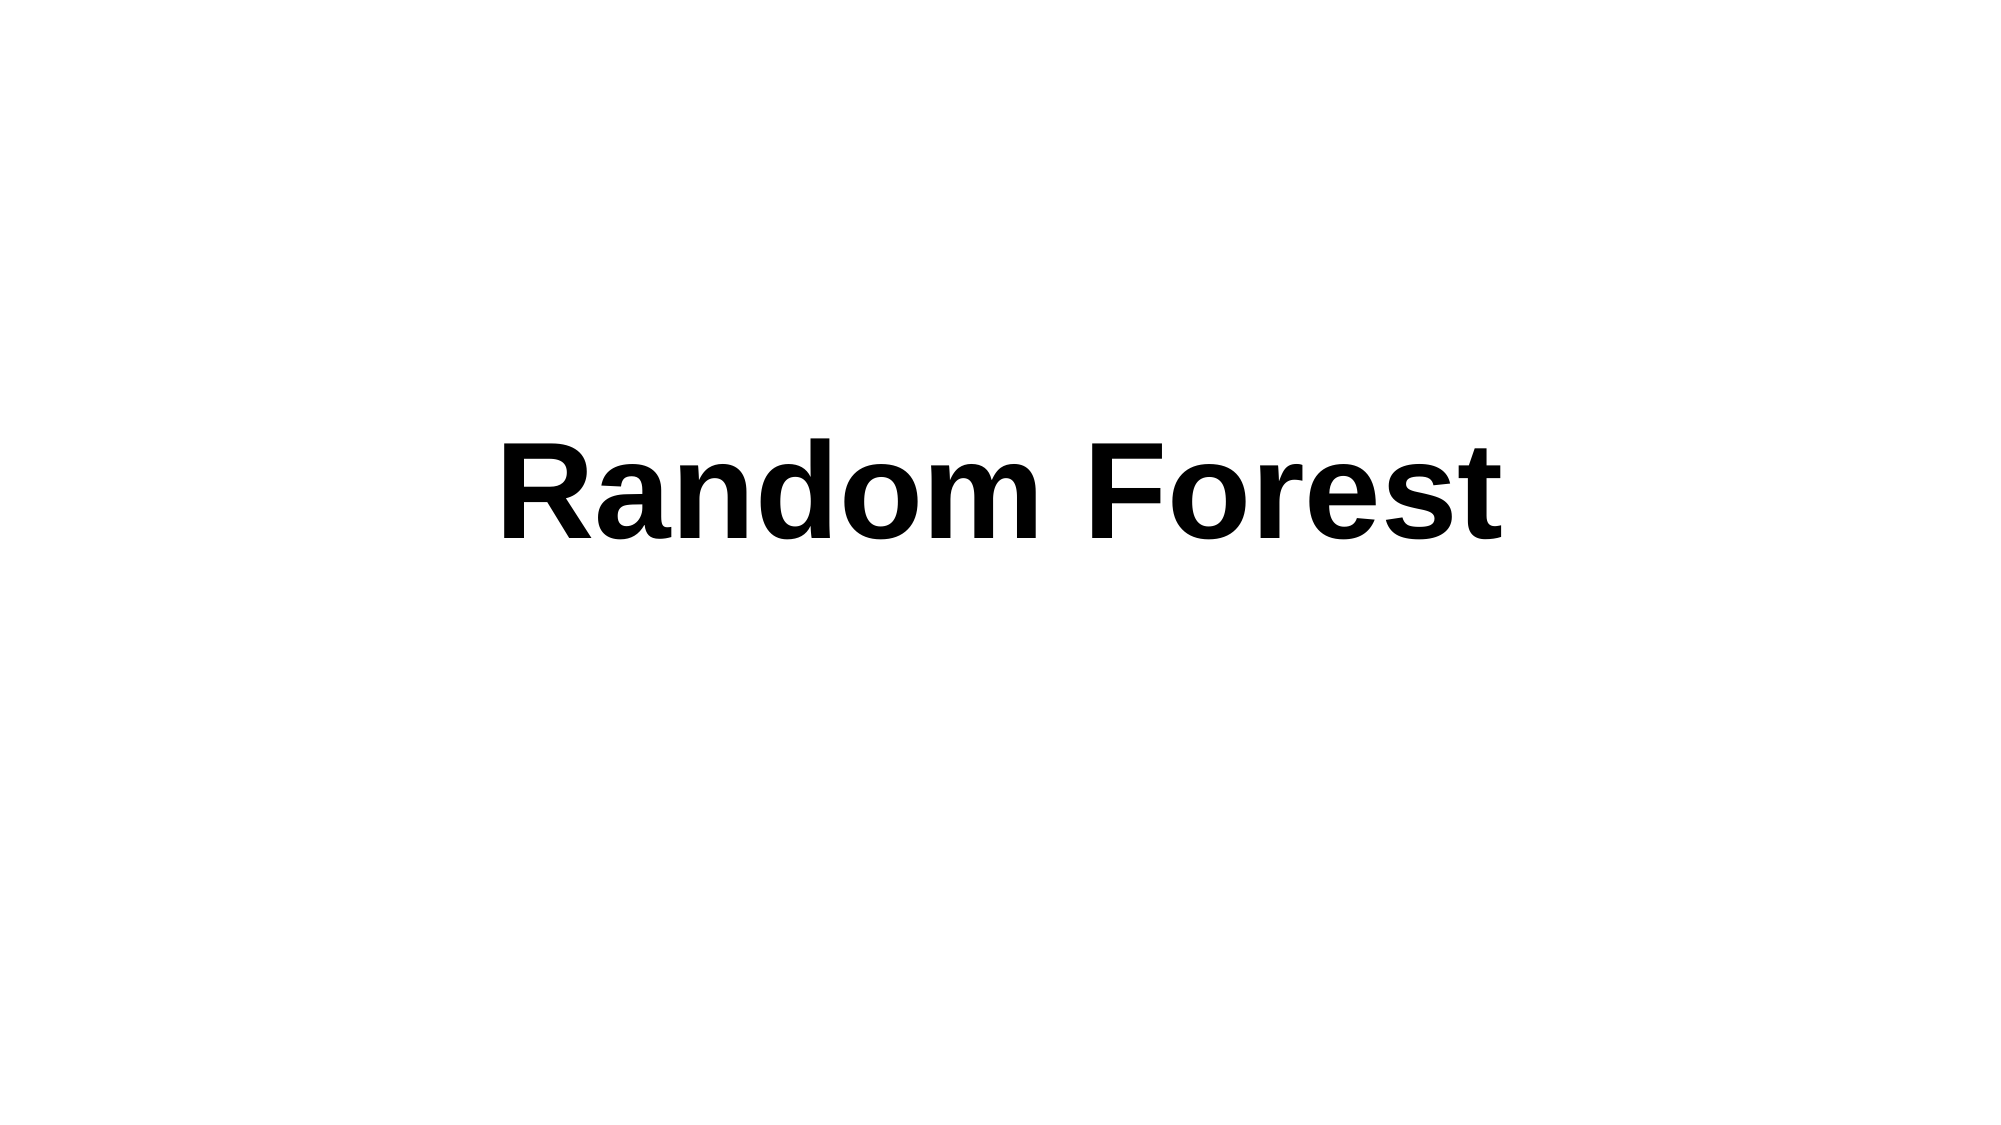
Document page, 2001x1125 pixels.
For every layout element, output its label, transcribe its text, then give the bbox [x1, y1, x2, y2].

title Random Forest [249, 184, 1750, 576]
